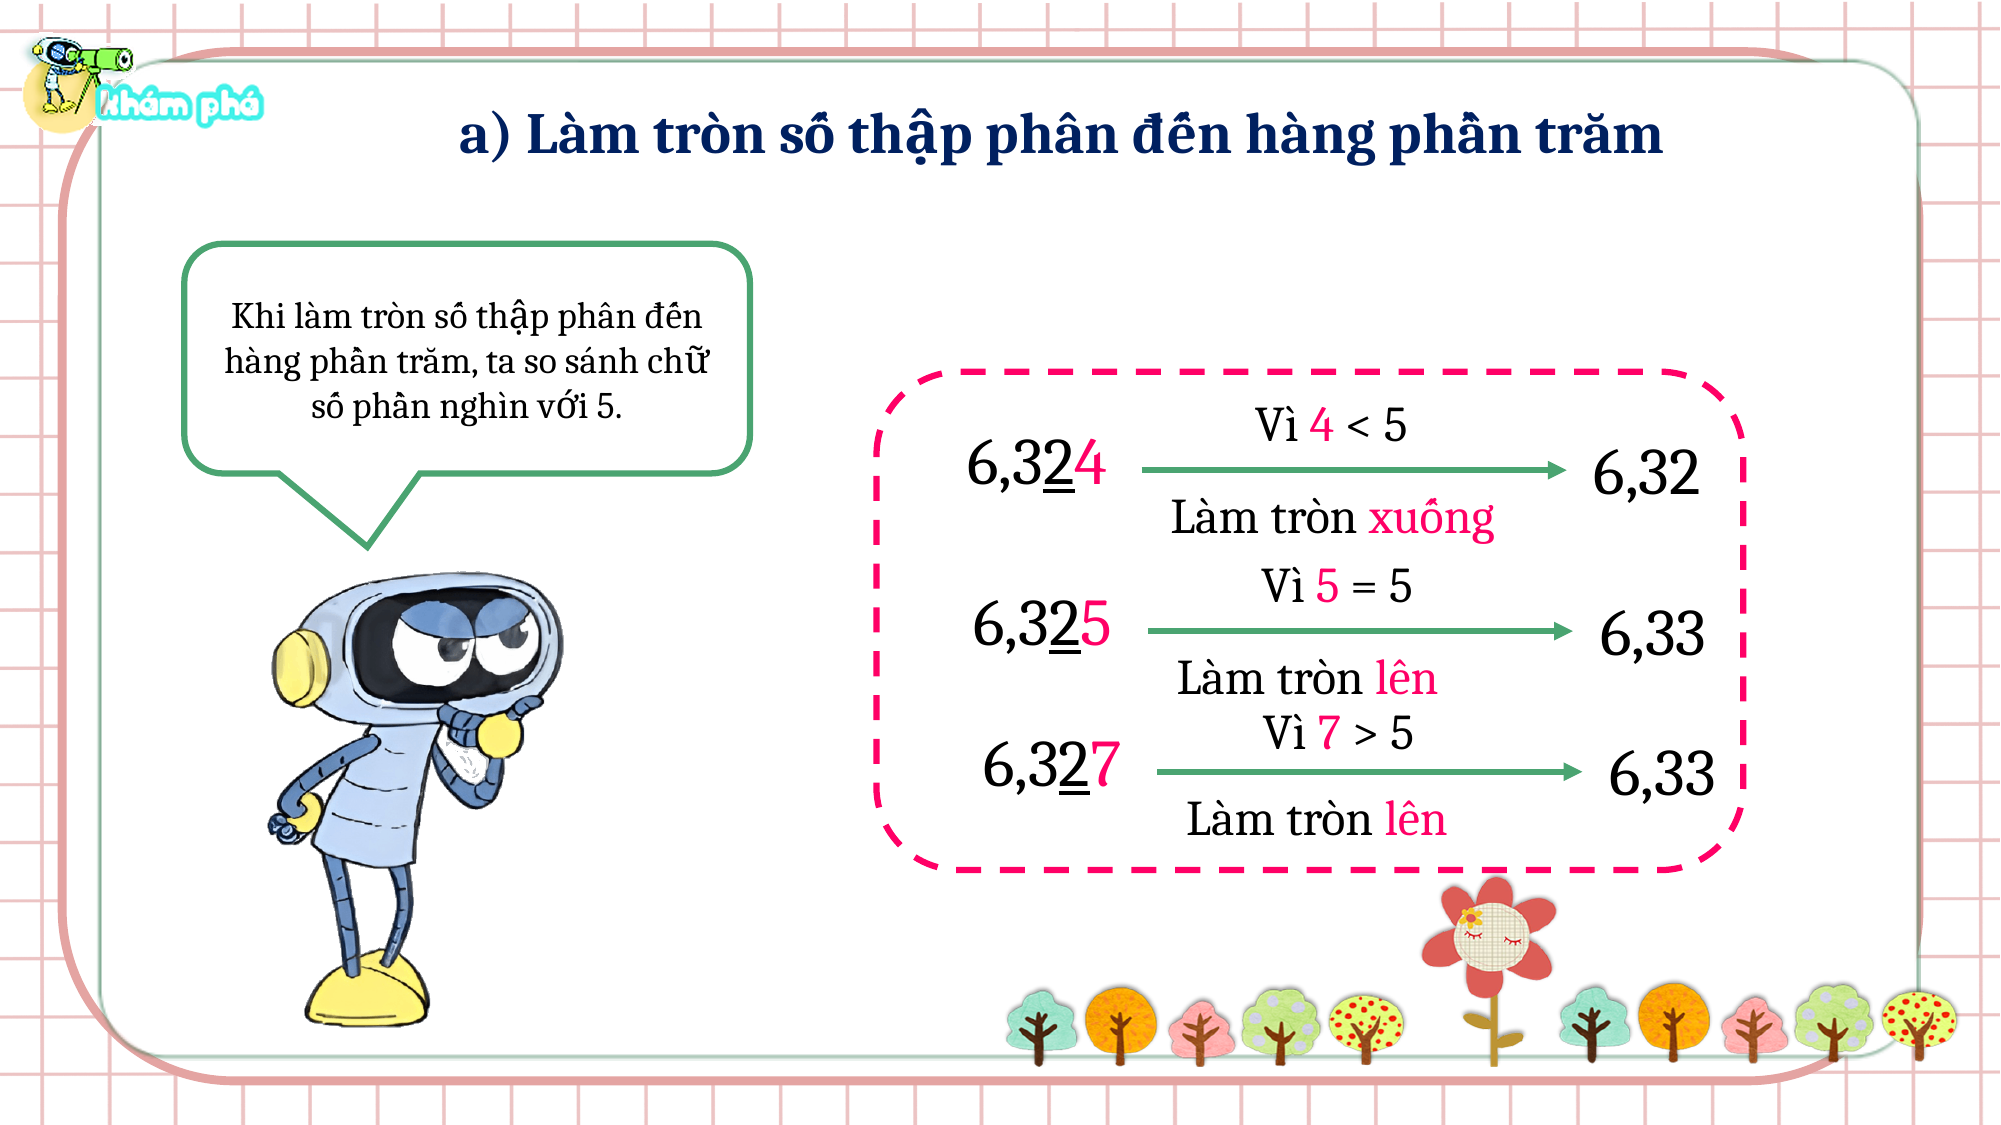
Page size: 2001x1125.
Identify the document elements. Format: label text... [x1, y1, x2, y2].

text_box Vì 7 > 5 [1247, 692, 1645, 767]
text_box 6,33 [1585, 581, 1841, 676]
text_box Làm tròn xuống [1155, 476, 1553, 552]
text_box Vì 5 = 5 [1246, 545, 1644, 620]
text_box 6,32 [1579, 420, 1834, 515]
text_box [105, 65, 1913, 1053]
picture [0, 0, 2000, 1125]
text_box 6,327 [968, 712, 1223, 807]
text_box Làm tròn lên [1161, 637, 1559, 713]
text_box 6,324 [952, 410, 1208, 506]
text_box a) Làm tròn số thập phân đến hàng phần trăm [276, 87, 1849, 173]
text_box Làm tròn lên [1171, 777, 1569, 853]
text_box 6,325 [958, 571, 1214, 667]
text_box Vì 4 < 5 [1240, 384, 1637, 459]
text_box Khi làm tròn số thập phân đến hàng phần trăm, ta so sánh chữ số phần nghìn với 5. [183, 242, 751, 547]
text_box [875, 370, 1745, 872]
text_box 6,33 [1594, 721, 1850, 817]
